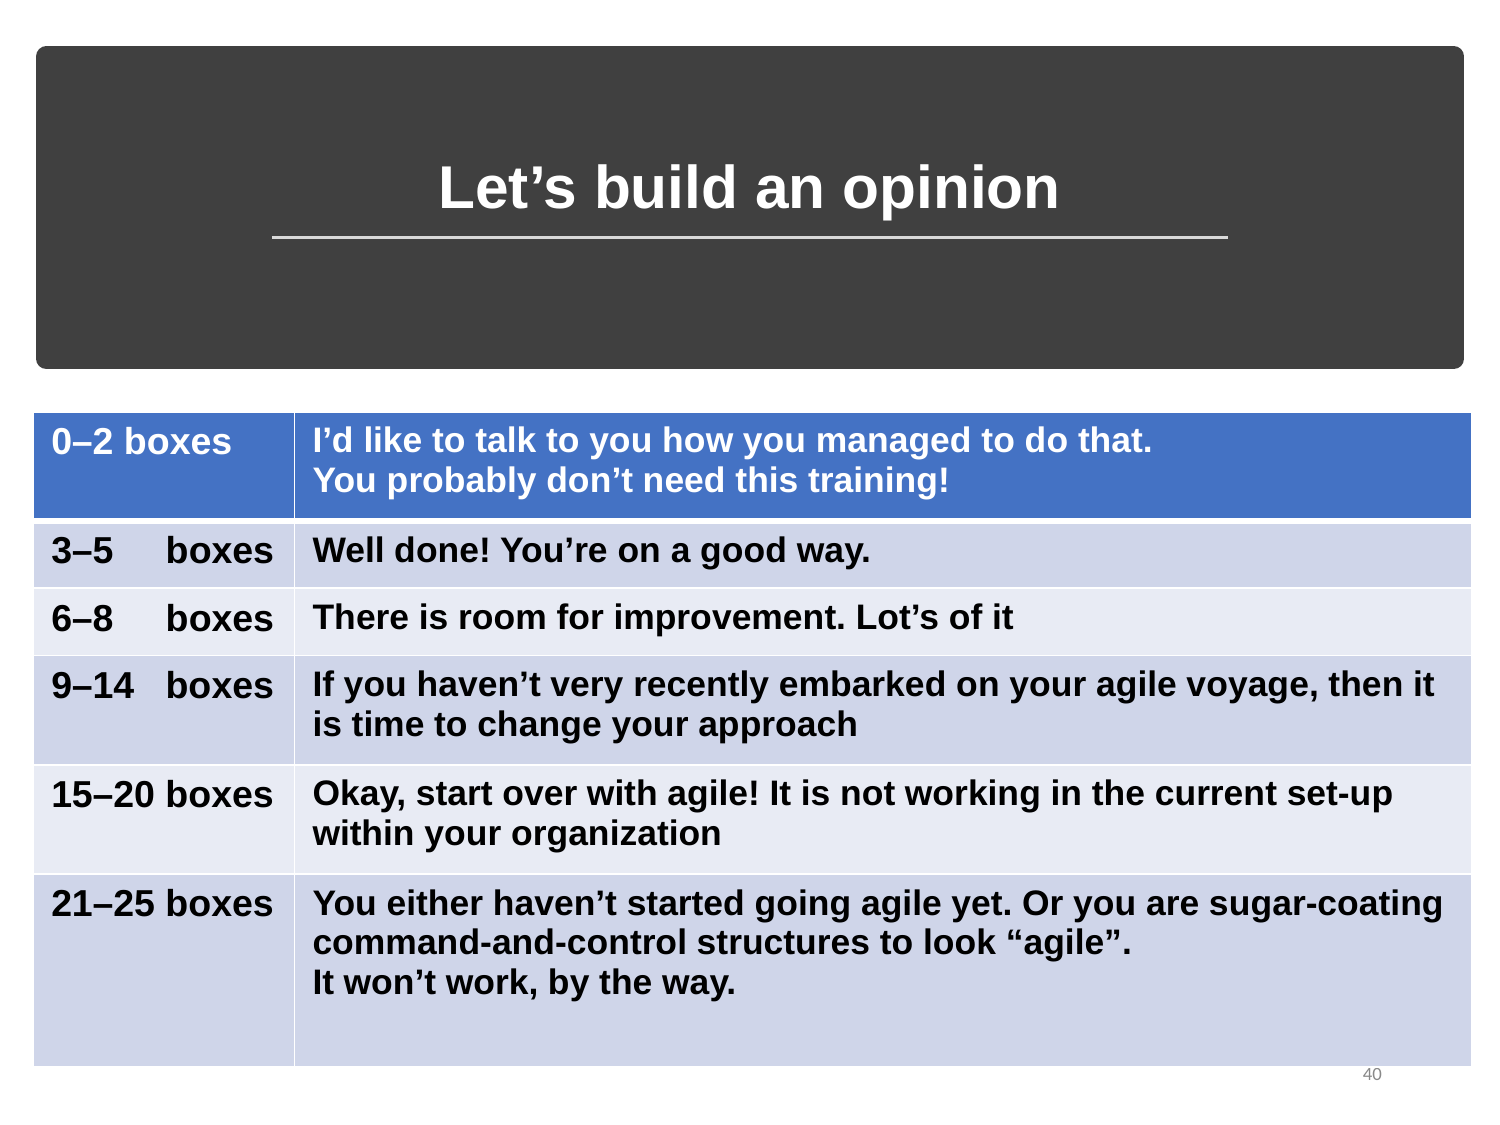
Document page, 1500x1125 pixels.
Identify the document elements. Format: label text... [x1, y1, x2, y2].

table_cell 21–25 boxes [34, 875, 294, 1066]
title Let’s build an opinion [64, 76, 1436, 230]
table_cell Well done! You’re on a good way. [295, 524, 1471, 587]
table_cell You either haven’t started going agile yet. Or you are sugar-coating command-and-control structures to look “agile”. It won’t work, by the way. [295, 875, 1471, 1066]
table_header I’d like to talk to you how you managed to do that. You probably don’t need this training! [295, 413, 1471, 518]
table_cell If you haven’t very recently embarked on your agile voyage, then it is time to change your approach [295, 656, 1471, 764]
text_box 40 [1059, 1068, 1397, 1103]
table_cell 15–20 boxes [34, 766, 294, 873]
table_header 0–2 boxes [34, 413, 294, 518]
table_cell 6–8 boxes [34, 589, 294, 655]
table_cell 3–5 boxes [34, 524, 294, 587]
table_cell Okay, start over with agile! It is not working in the current set-up within your organization [295, 766, 1471, 873]
table_cell There is room for improvement. Lot’s of it [295, 589, 1471, 655]
text_box [44, 54, 1456, 361]
table_cell 9–14 boxes [34, 656, 294, 764]
